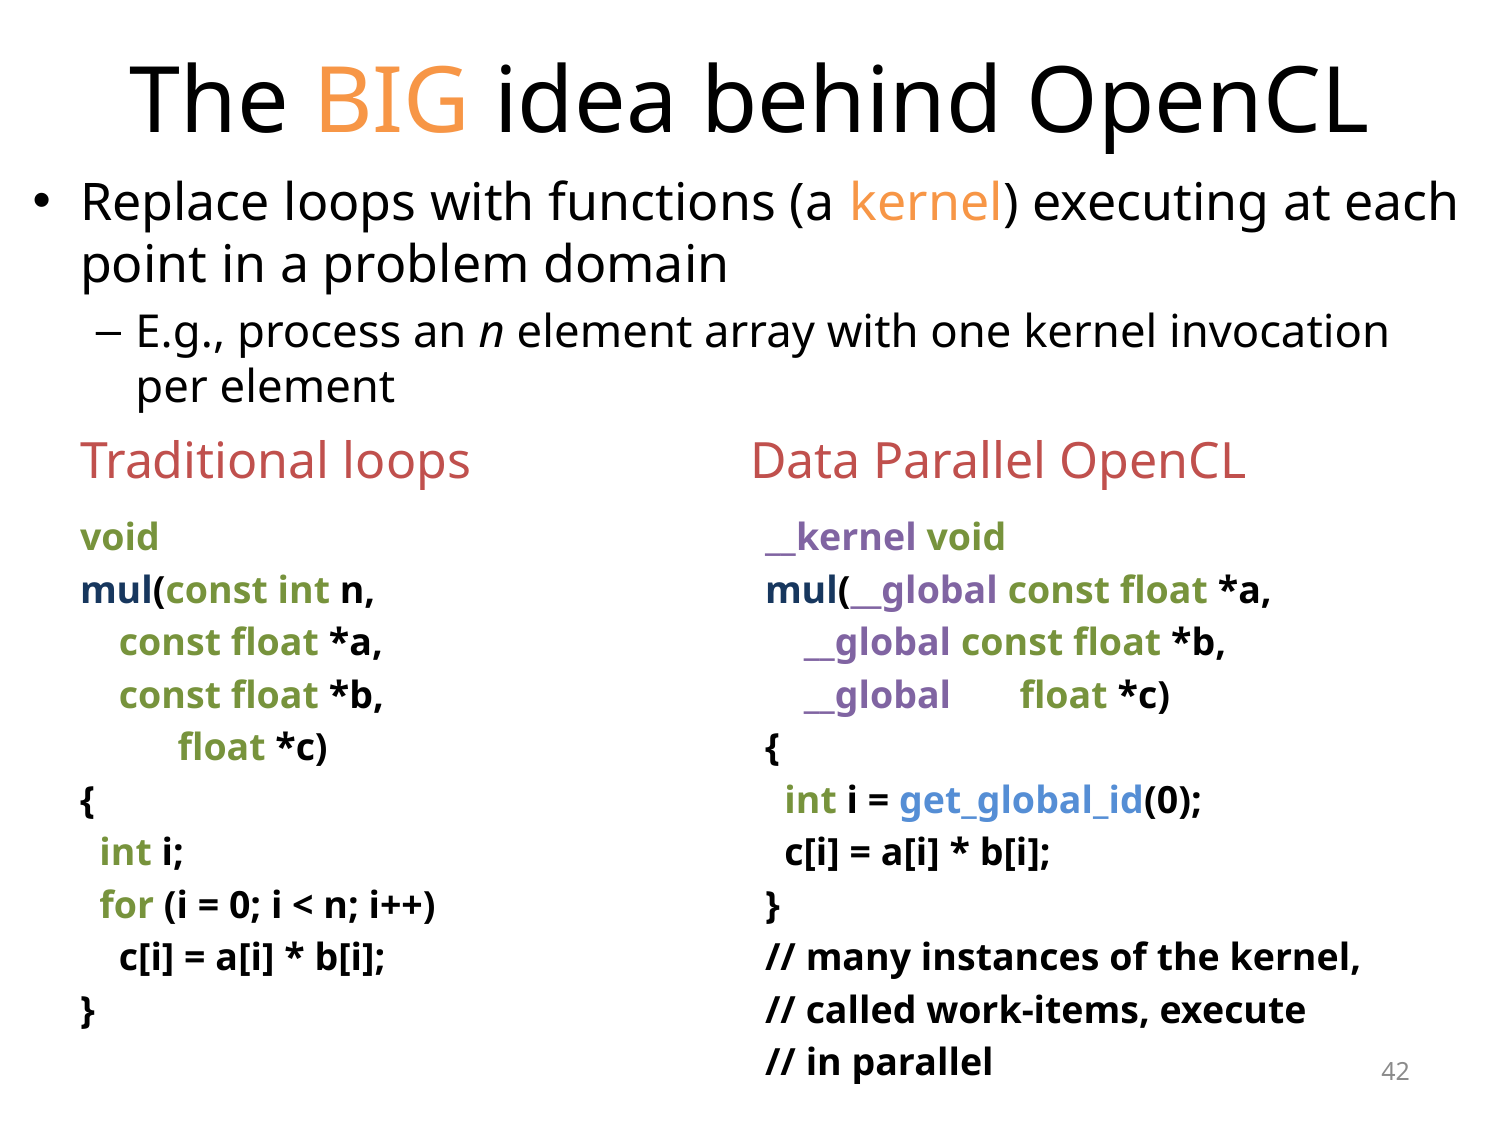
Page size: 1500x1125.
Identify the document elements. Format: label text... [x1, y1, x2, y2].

text_box Traditional loops [65, 420, 643, 505]
text_box void mul(const int n, const float *a, const float *b, float *c) { int i; for (i = 0; i < n; i++) c[i] = a[i] * b[i]; } [64, 505, 668, 1078]
title The BIG idea behind OpenCL [17, 2, 1483, 160]
slide_number 42 [1074, 1042, 1425, 1103]
text_box Data Parallel OpenCL [643, 420, 1353, 526]
text_box __kernel void mul(__global const float *a, __global const float *b, __global float *c) { int i = get_global_id(0); c[i] = a[i] * b[i]; } // many instances of the kernel, // called work-items, execute // in parallel [749, 505, 1500, 1106]
list Replace loops with functions (a kernel) executing at each point in a problem domain E.g., process an n element array with one kernel invocation per element [17, 160, 1483, 421]
